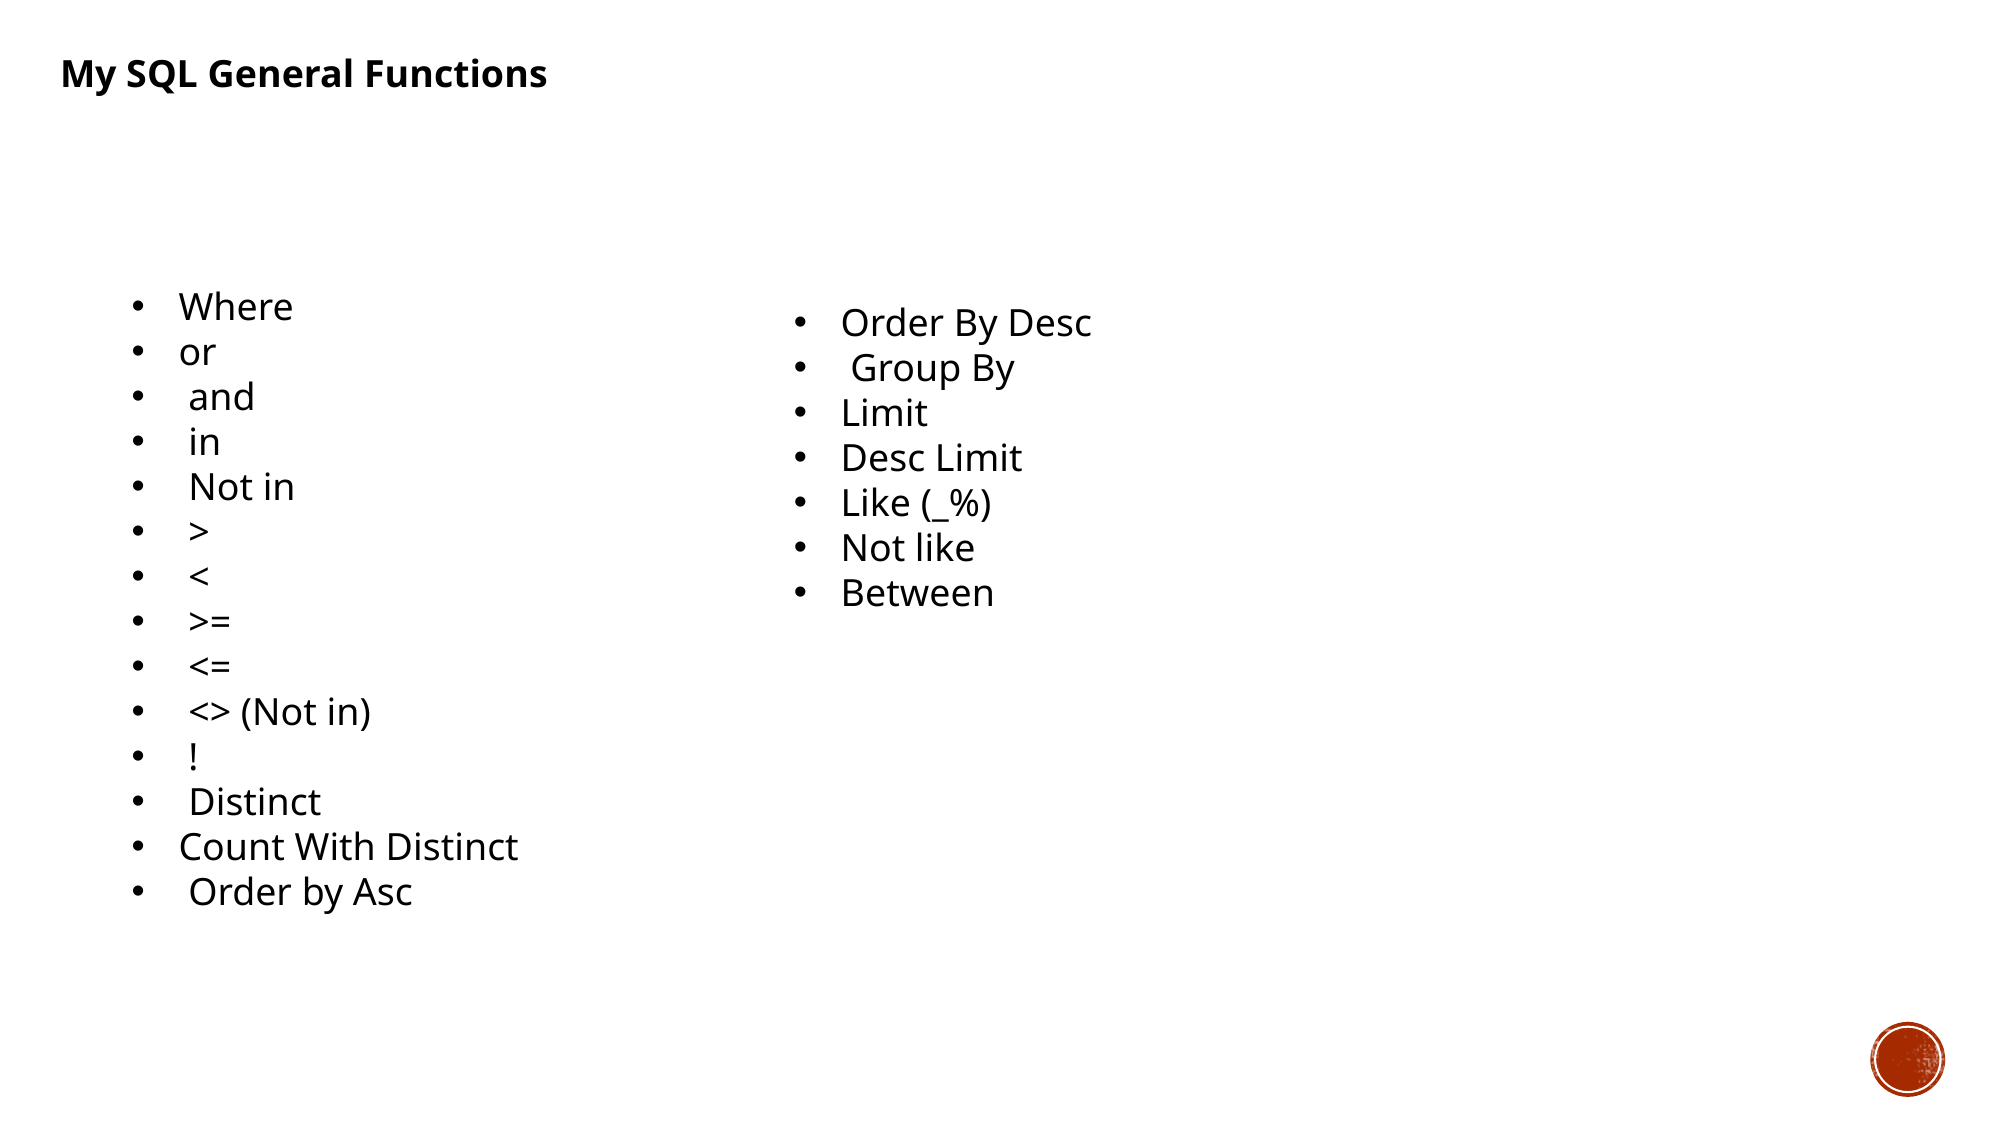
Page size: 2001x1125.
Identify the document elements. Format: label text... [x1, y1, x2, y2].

text_box My SQL General Functions [45, 42, 1731, 103]
text_box Where or and in Not in > < >= <= <> (Not in) ! Distinct Count With Distinct Order by Asc [116, 275, 699, 921]
text_box Order By Desc Group By Limit Desc Limit Like (_%) Not like Between [779, 291, 1320, 667]
